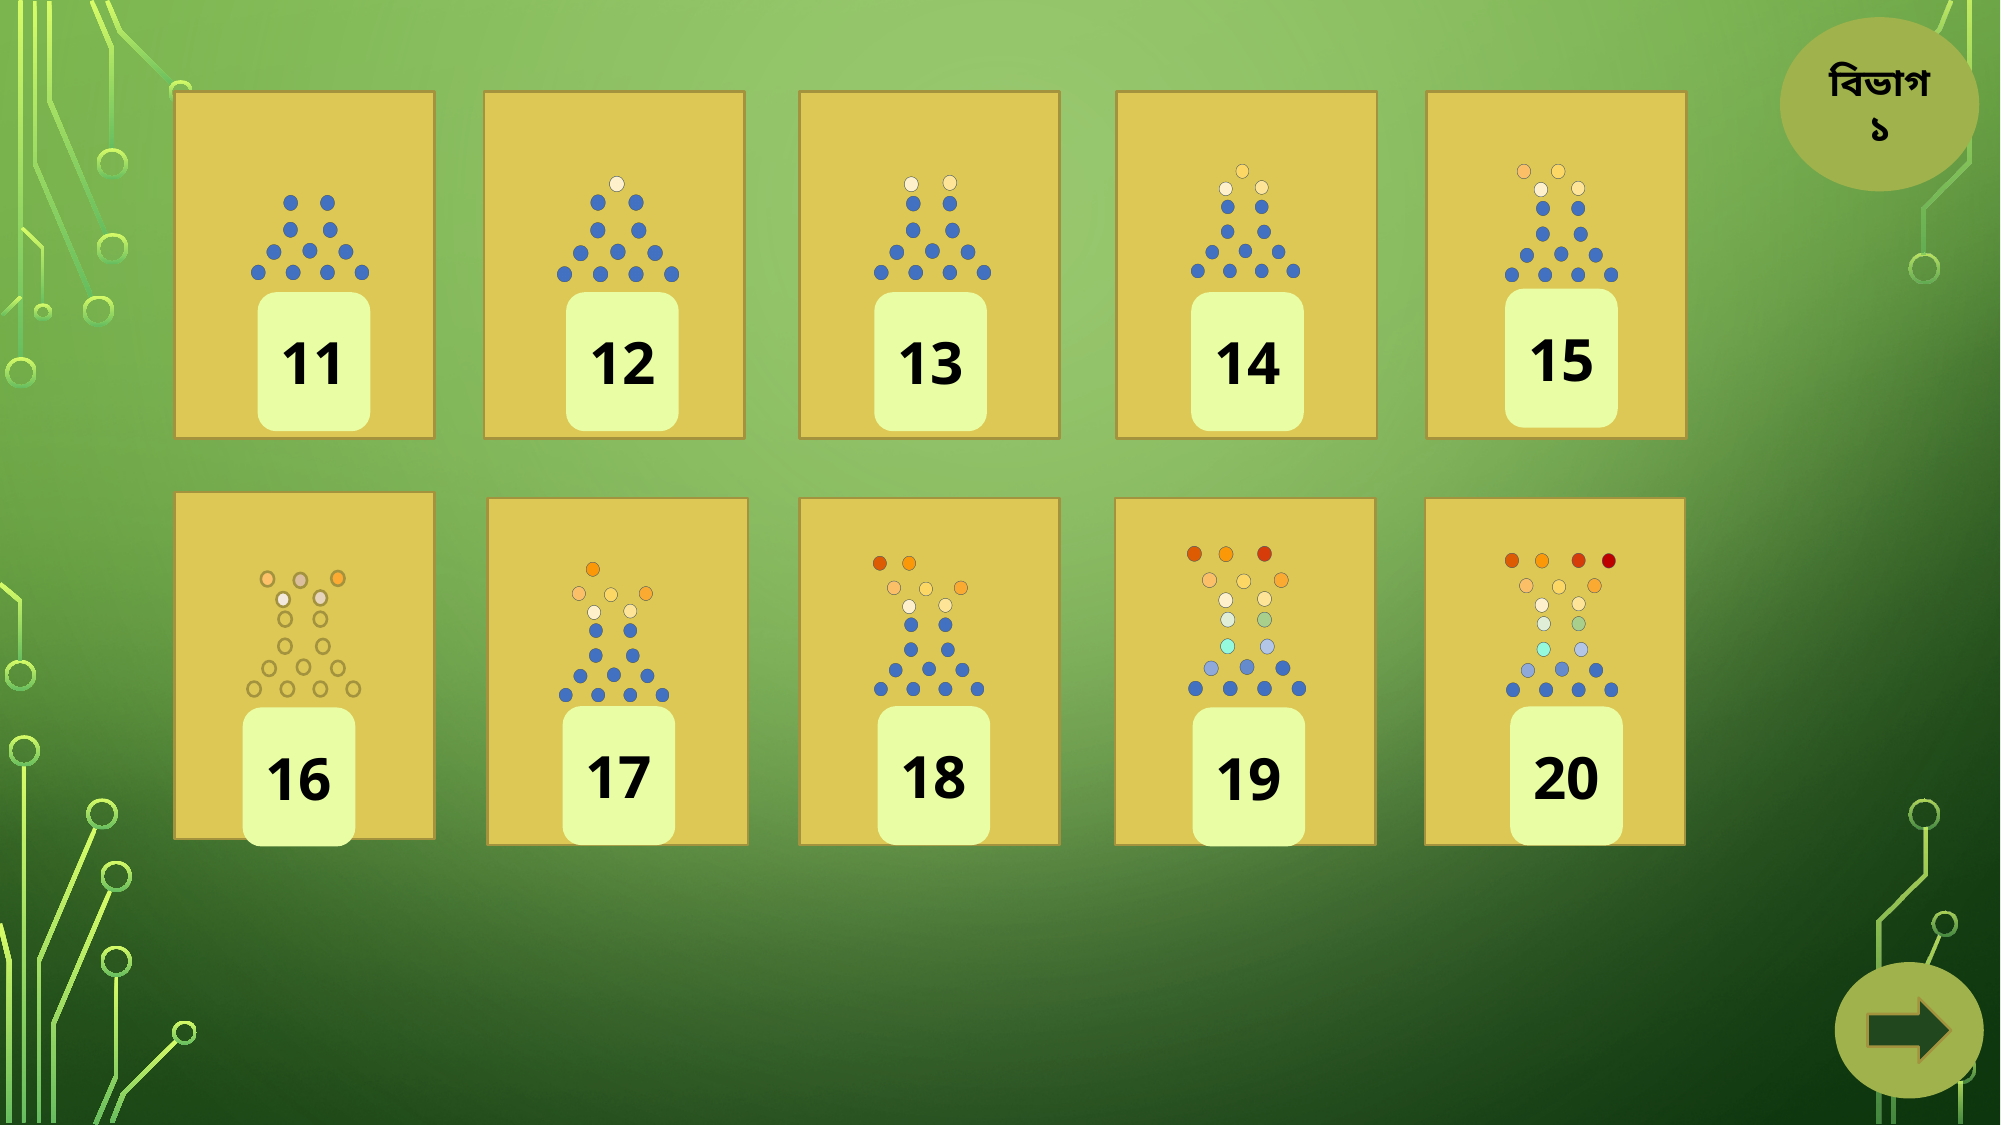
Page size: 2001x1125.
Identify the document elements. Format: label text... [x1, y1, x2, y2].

text_box [173, 491, 436, 840]
text_box 13 [872, 290, 989, 433]
text_box বিভাগ ১ [1784, 21, 1975, 187]
picture [872, 555, 984, 696]
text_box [1840, 967, 1979, 1093]
picture [1504, 164, 1618, 283]
text_box 15 [1503, 287, 1620, 429]
text_box 19 [1191, 706, 1307, 848]
picture [556, 176, 679, 283]
text_box [1115, 90, 1378, 440]
picture [874, 175, 992, 281]
text_box [1424, 497, 1686, 846]
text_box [247, 570, 361, 697]
picture [1187, 545, 1306, 696]
picture [1190, 164, 1300, 278]
text_box 20 [1508, 705, 1625, 847]
picture [1504, 553, 1618, 697]
picture [559, 562, 670, 702]
text_box [798, 497, 1061, 846]
text_box [486, 497, 749, 846]
text_box [1114, 497, 1377, 846]
text_box [483, 90, 746, 440]
text_box [173, 90, 436, 440]
text_box 18 [876, 704, 992, 847]
text_box 17 [561, 704, 677, 847]
text_box 12 [564, 290, 681, 433]
text_box 14 [1189, 290, 1306, 433]
text_box [798, 90, 1061, 440]
picture [251, 195, 370, 280]
text_box [1425, 90, 1688, 440]
text_box 16 [241, 706, 357, 848]
text_box 11 [256, 290, 372, 433]
